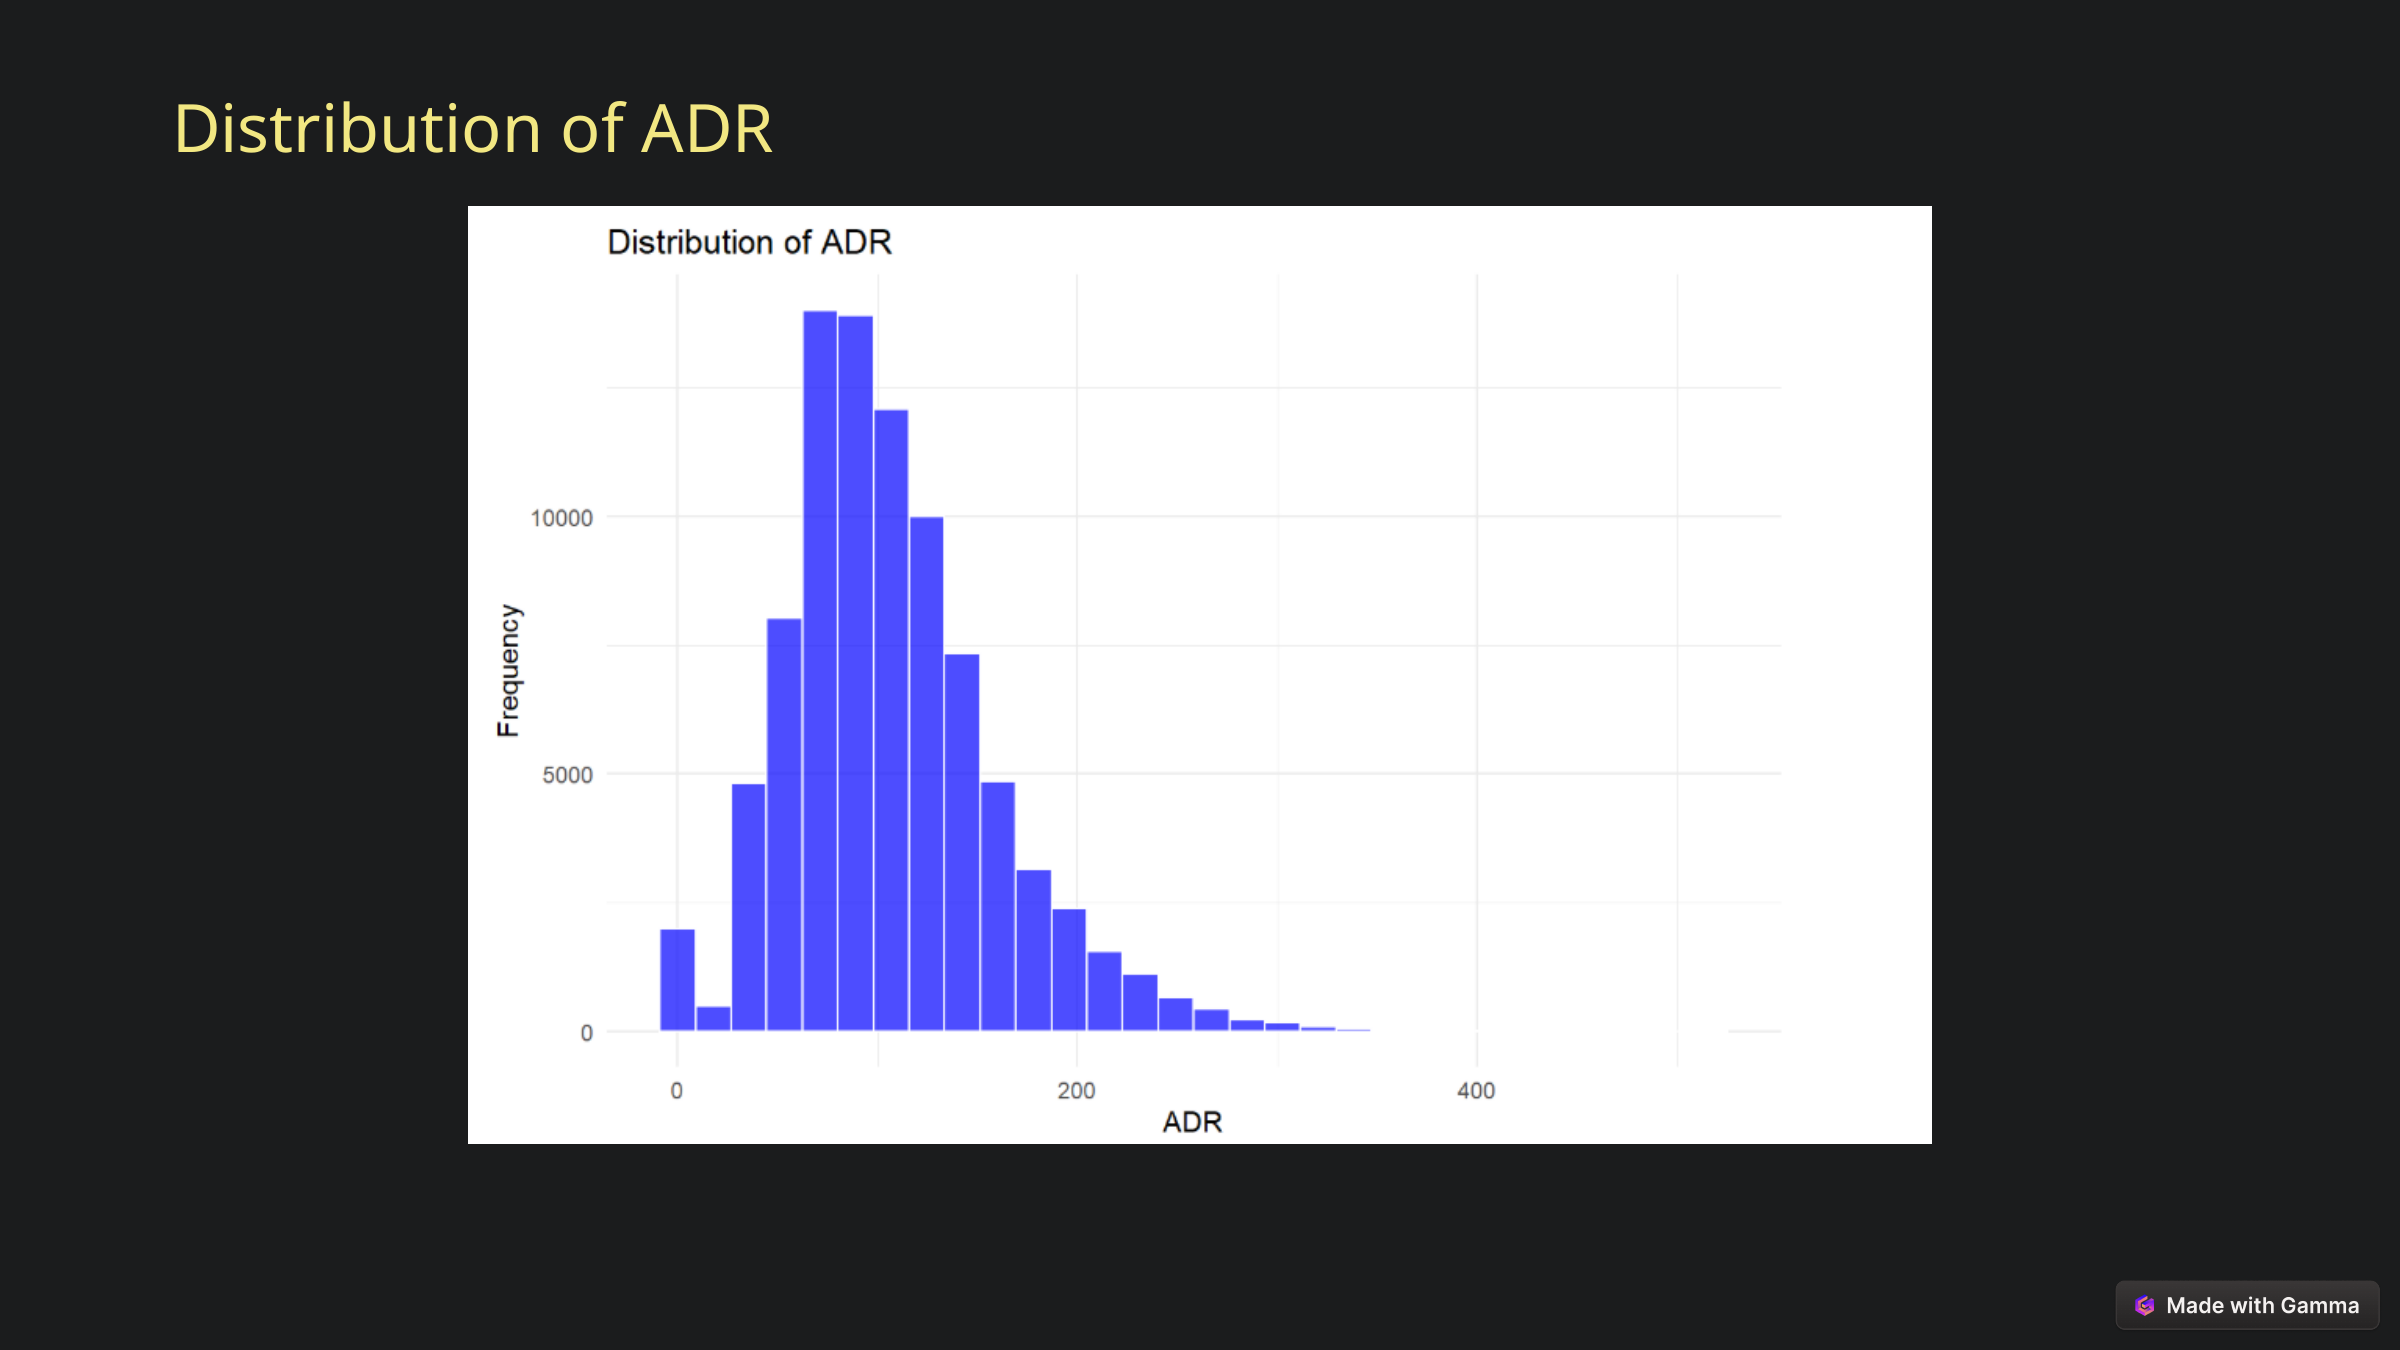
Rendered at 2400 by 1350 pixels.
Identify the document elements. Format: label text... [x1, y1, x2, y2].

picture [468, 206, 1932, 1144]
picture [2106, 1271, 2389, 1339]
text_box Distribution of ADR [157, 43, 1358, 174]
